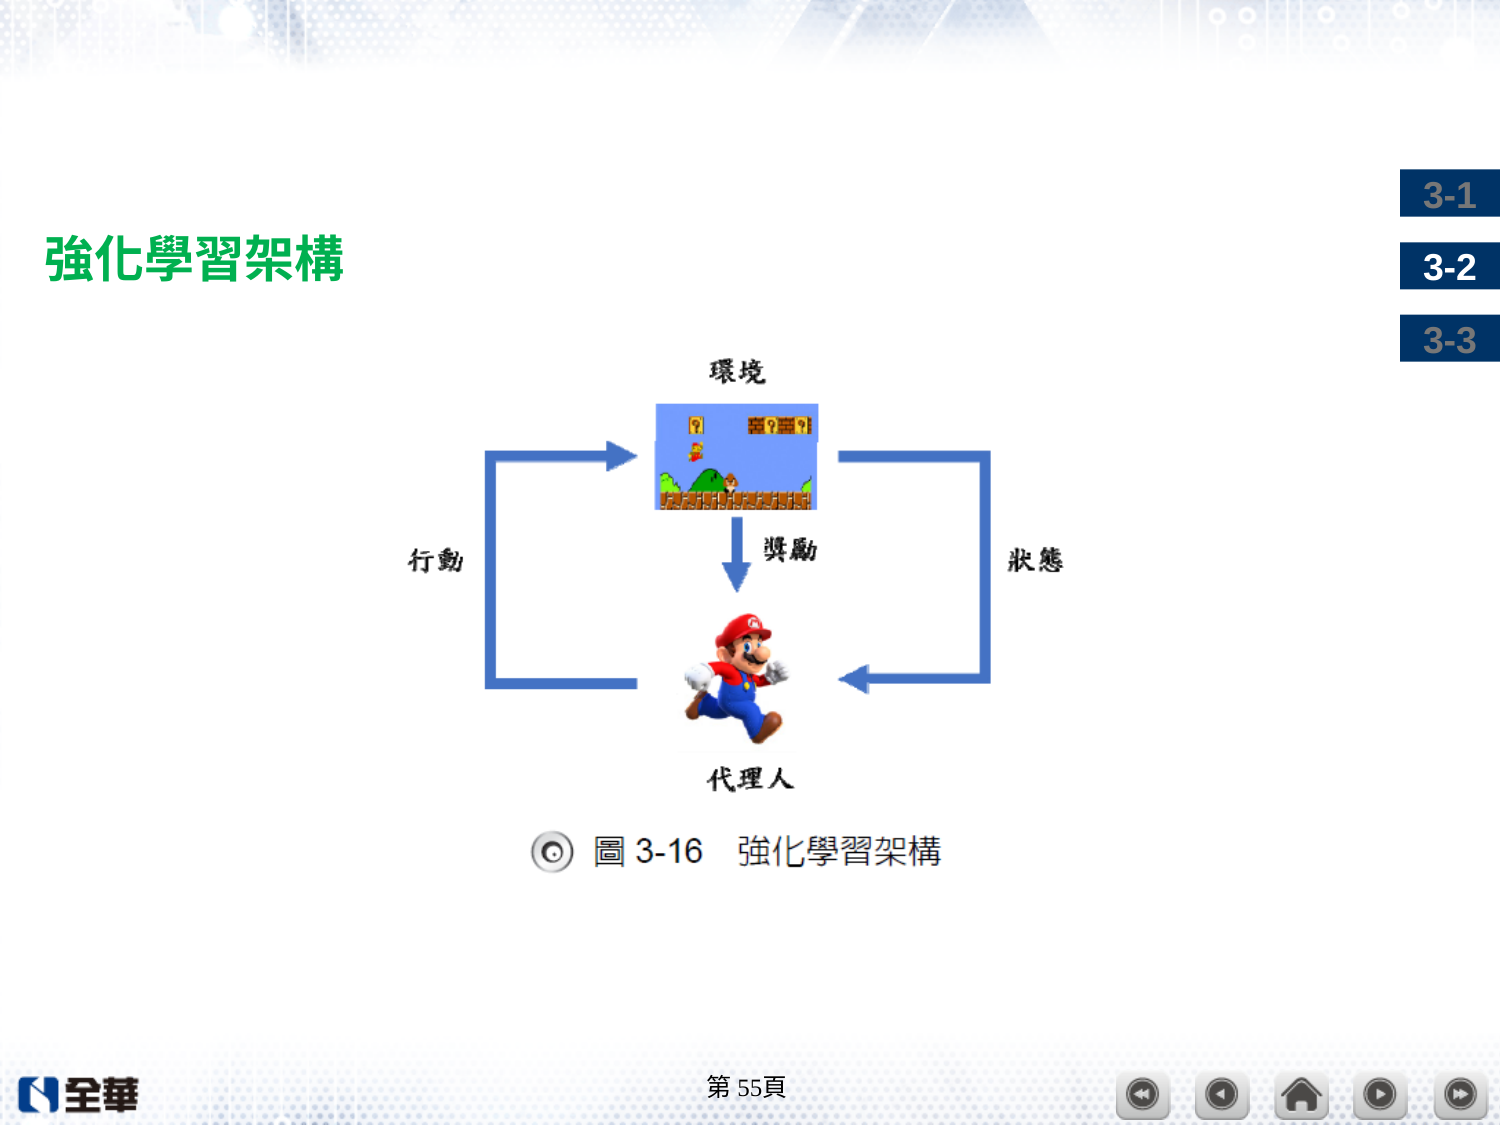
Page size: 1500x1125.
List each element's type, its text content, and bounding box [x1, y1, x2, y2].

list 強化學習架構 [29, 219, 1386, 1048]
picture [0, 0, 1500, 1125]
